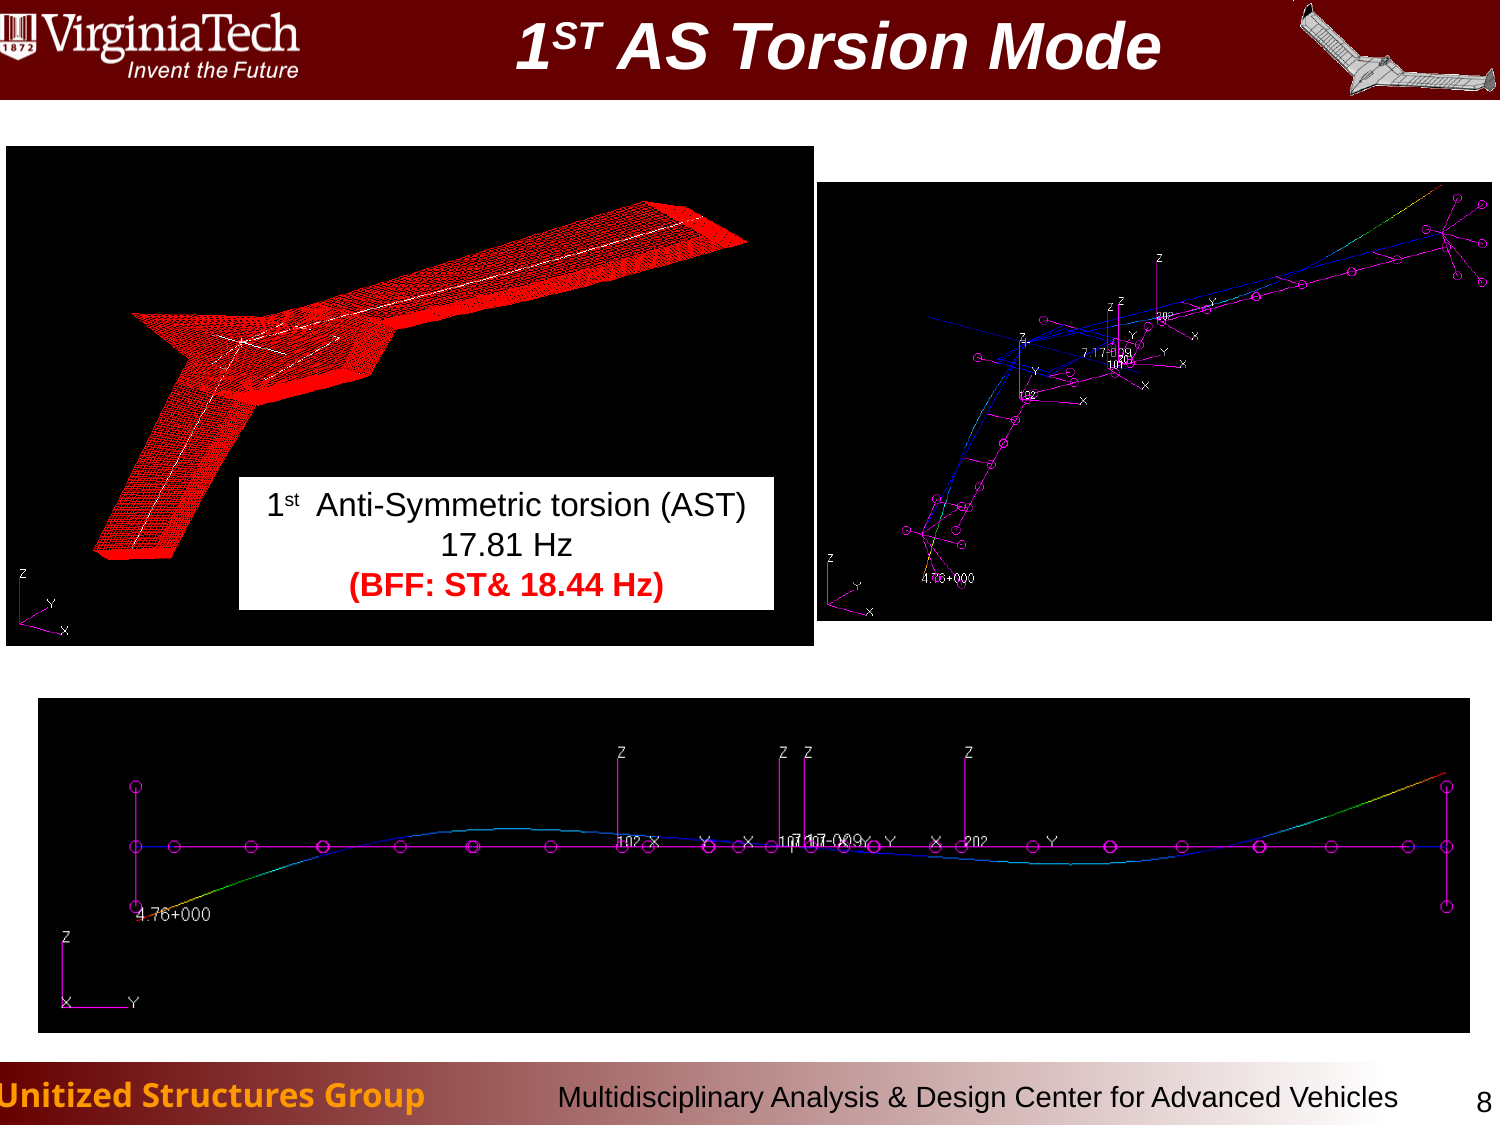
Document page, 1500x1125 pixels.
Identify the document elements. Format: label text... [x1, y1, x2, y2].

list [38, 698, 1470, 1034]
picture [1293, 0, 1497, 100]
picture [817, 181, 1492, 622]
picture [6, 146, 814, 646]
title 1ST AS Torsion Mode [338, 4, 1340, 92]
picture [0, 12, 300, 78]
